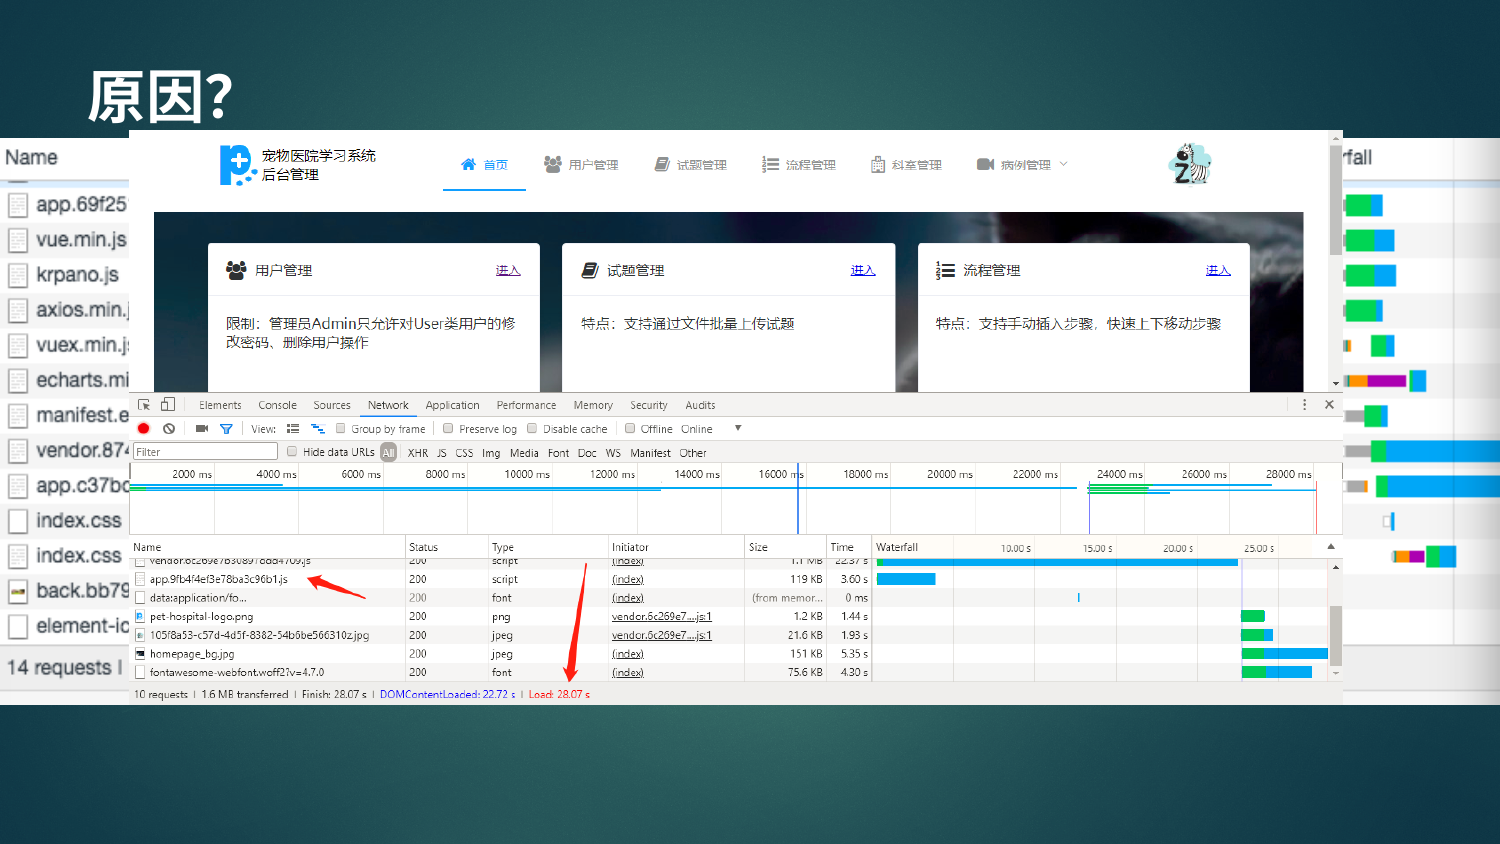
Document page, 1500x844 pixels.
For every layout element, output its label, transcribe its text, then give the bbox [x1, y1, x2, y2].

text_box 原因？ [73, 52, 527, 136]
picture [0, 130, 1500, 706]
